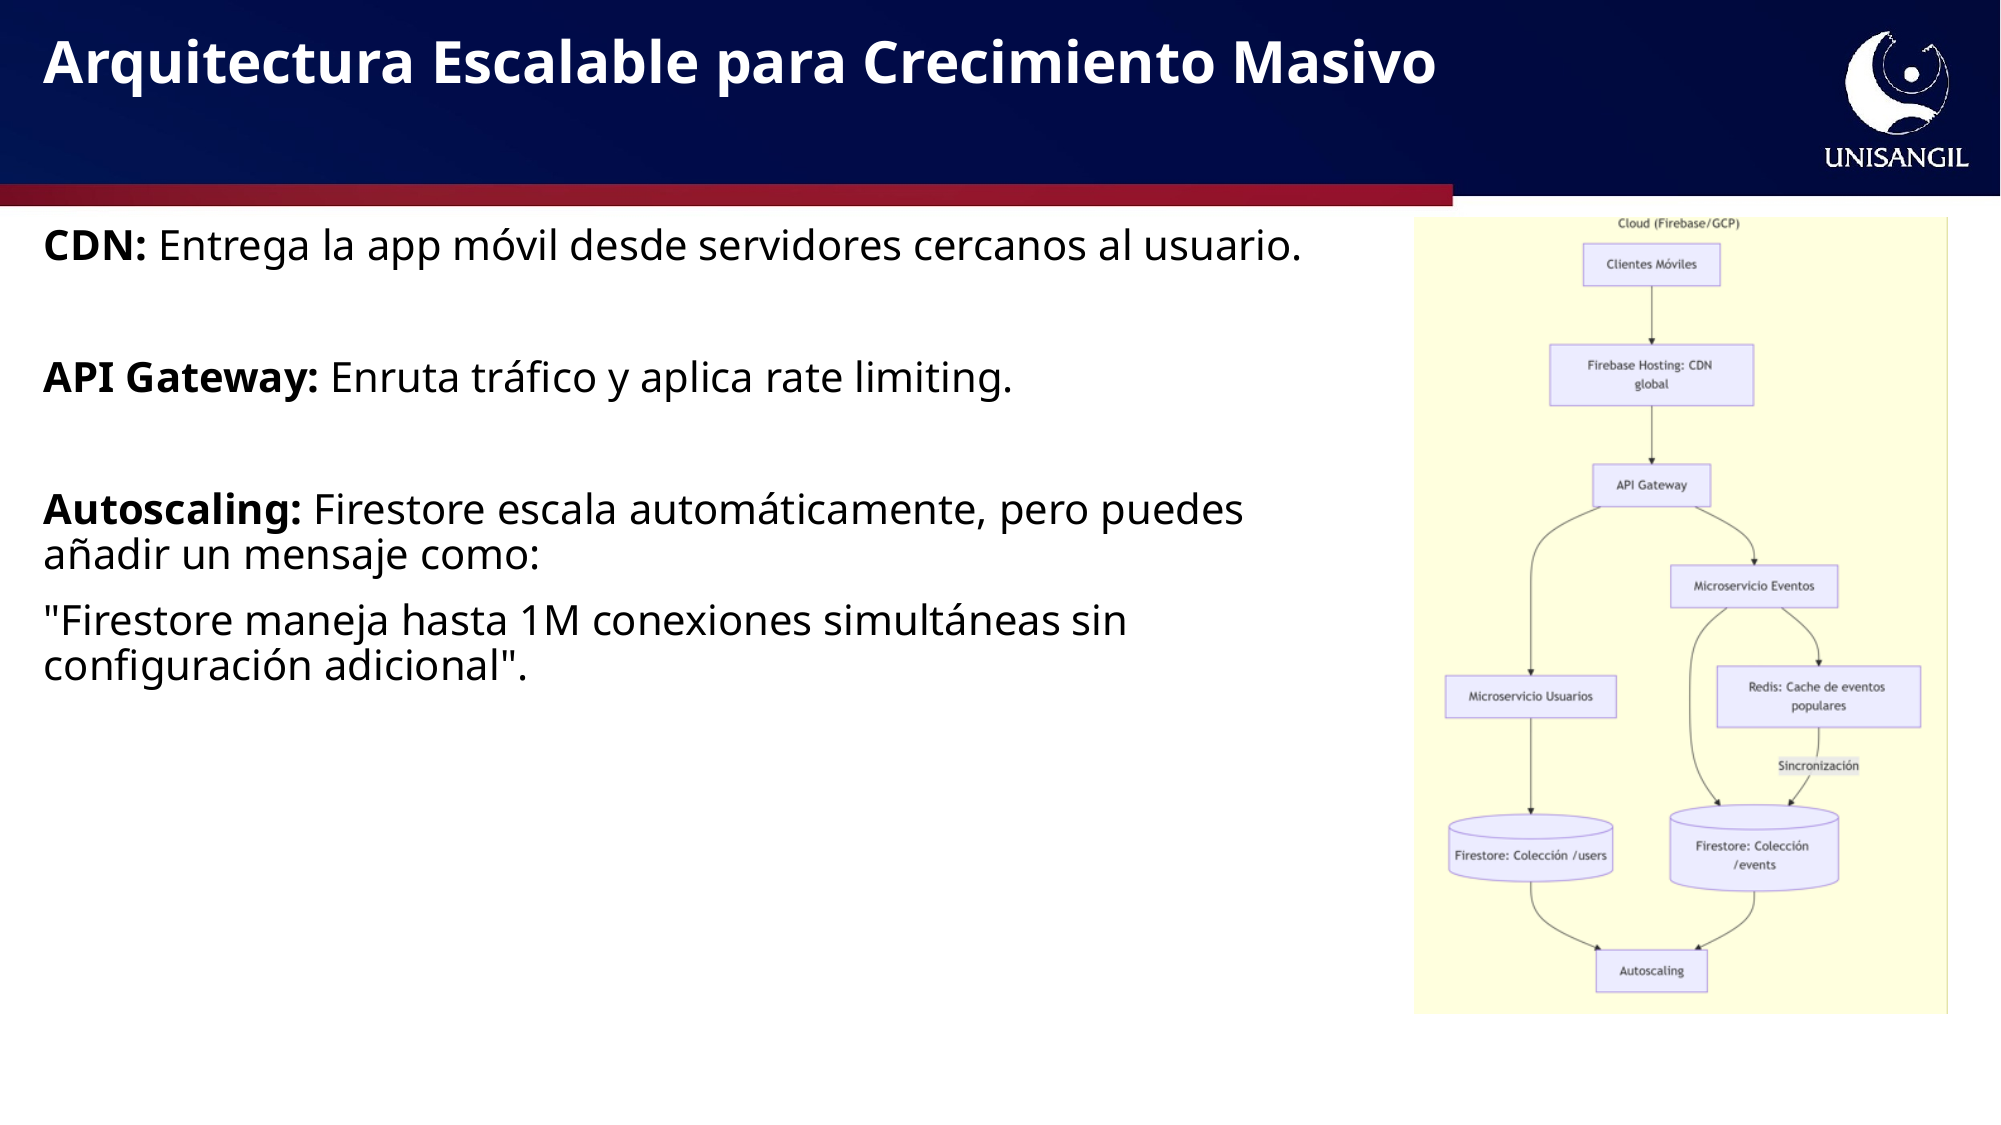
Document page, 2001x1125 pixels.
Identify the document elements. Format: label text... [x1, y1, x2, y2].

picture [0, 0, 2001, 1125]
list CDN: Entrega la app móvil desde servidores cercanos al usuario. API Gateway: Enruta tráfico y aplica rate limiting. Autoscaling: Firestore escala automáticamente, pero puedes añadir un mensaje como: "Firestore maneja hasta 1M conexiones simultáneas sin configuración adicional". [28, 217, 1329, 1014]
title Arquitectura Escalable para Crecimiento Masivo [28, 25, 1780, 159]
